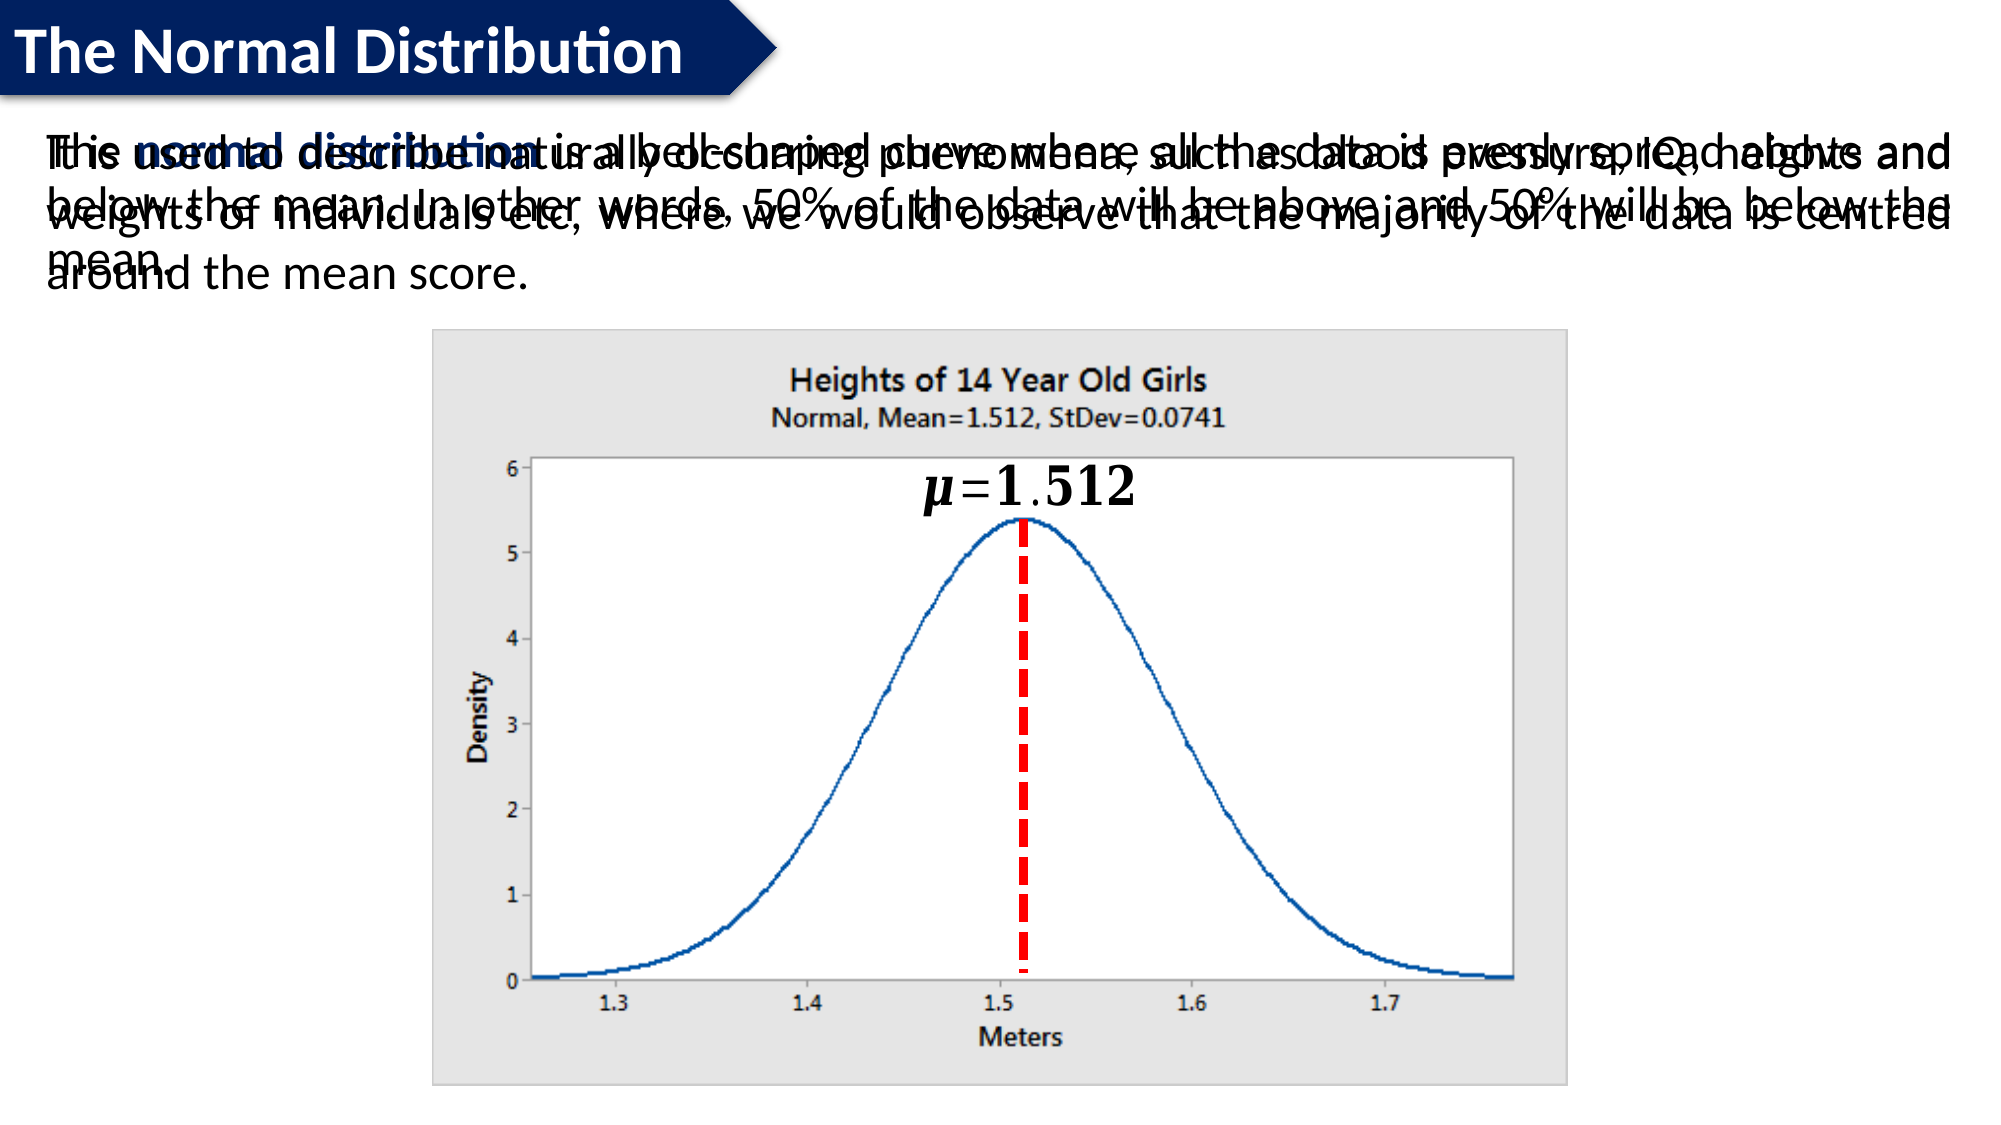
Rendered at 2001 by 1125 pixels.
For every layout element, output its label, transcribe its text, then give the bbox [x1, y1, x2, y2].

text_box The Normal Distribution [0, 0, 777, 95]
text_box It is used to describe naturally occurring phenomena, such as blood pressure, IQ, heights and weights of individuals etc, where we would observe that the majority of the data is centred around the mean score. [31, 111, 1969, 307]
picture [432, 329, 1568, 1086]
list The normal distribution is a bell-shaped curve where all the data is evenly spread above and below the mean. In other words, 50% of the data will be above and 50% will be below the mean. [31, 307, 1969, 1086]
